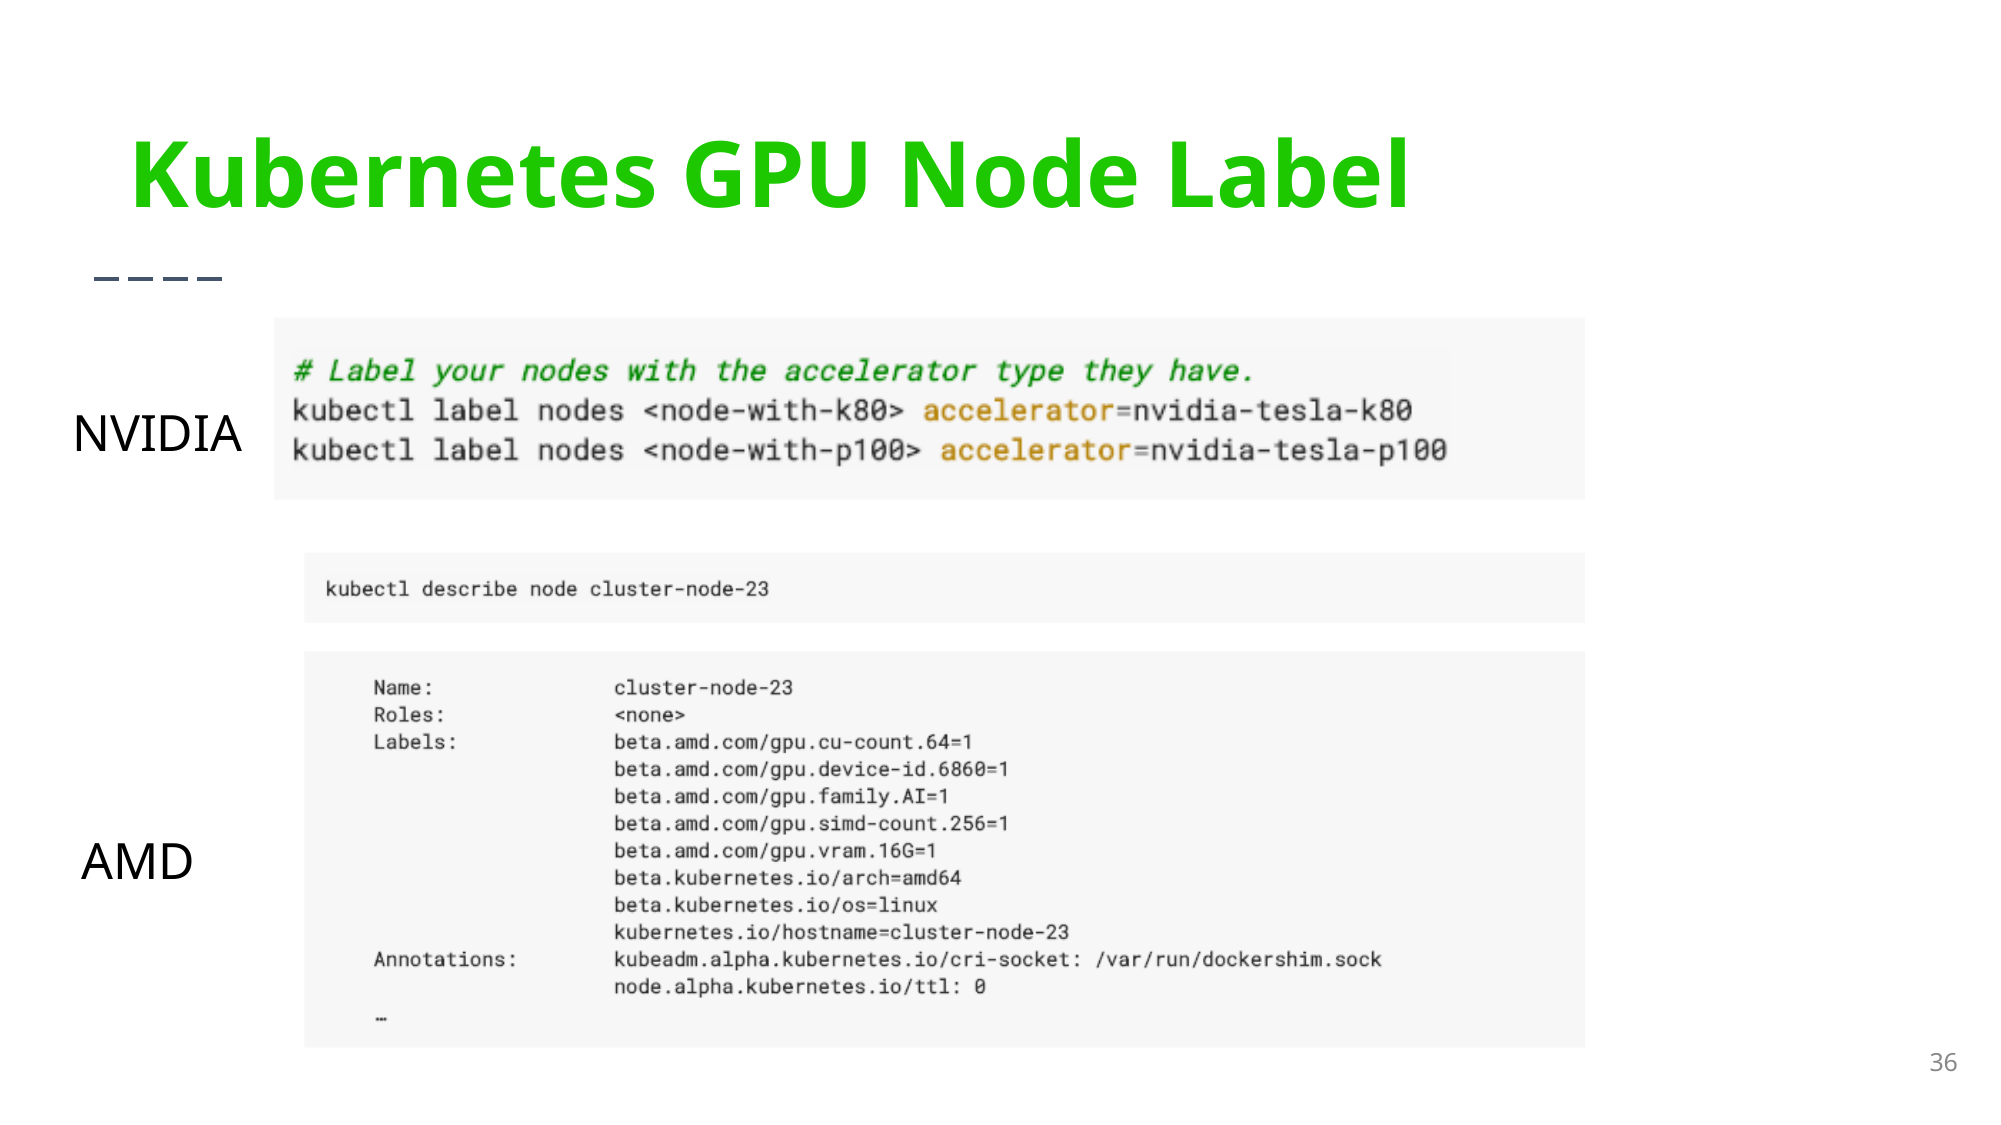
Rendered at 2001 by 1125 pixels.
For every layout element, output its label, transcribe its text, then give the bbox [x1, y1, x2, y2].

text_box AMD [61, 809, 298, 902]
text_box Kubernetes GPU Node Label [113, 25, 1839, 243]
text_box NVIDIA [52, 380, 269, 473]
slide_number ‹#› [1853, 1019, 1974, 1106]
picture [274, 307, 1586, 1085]
